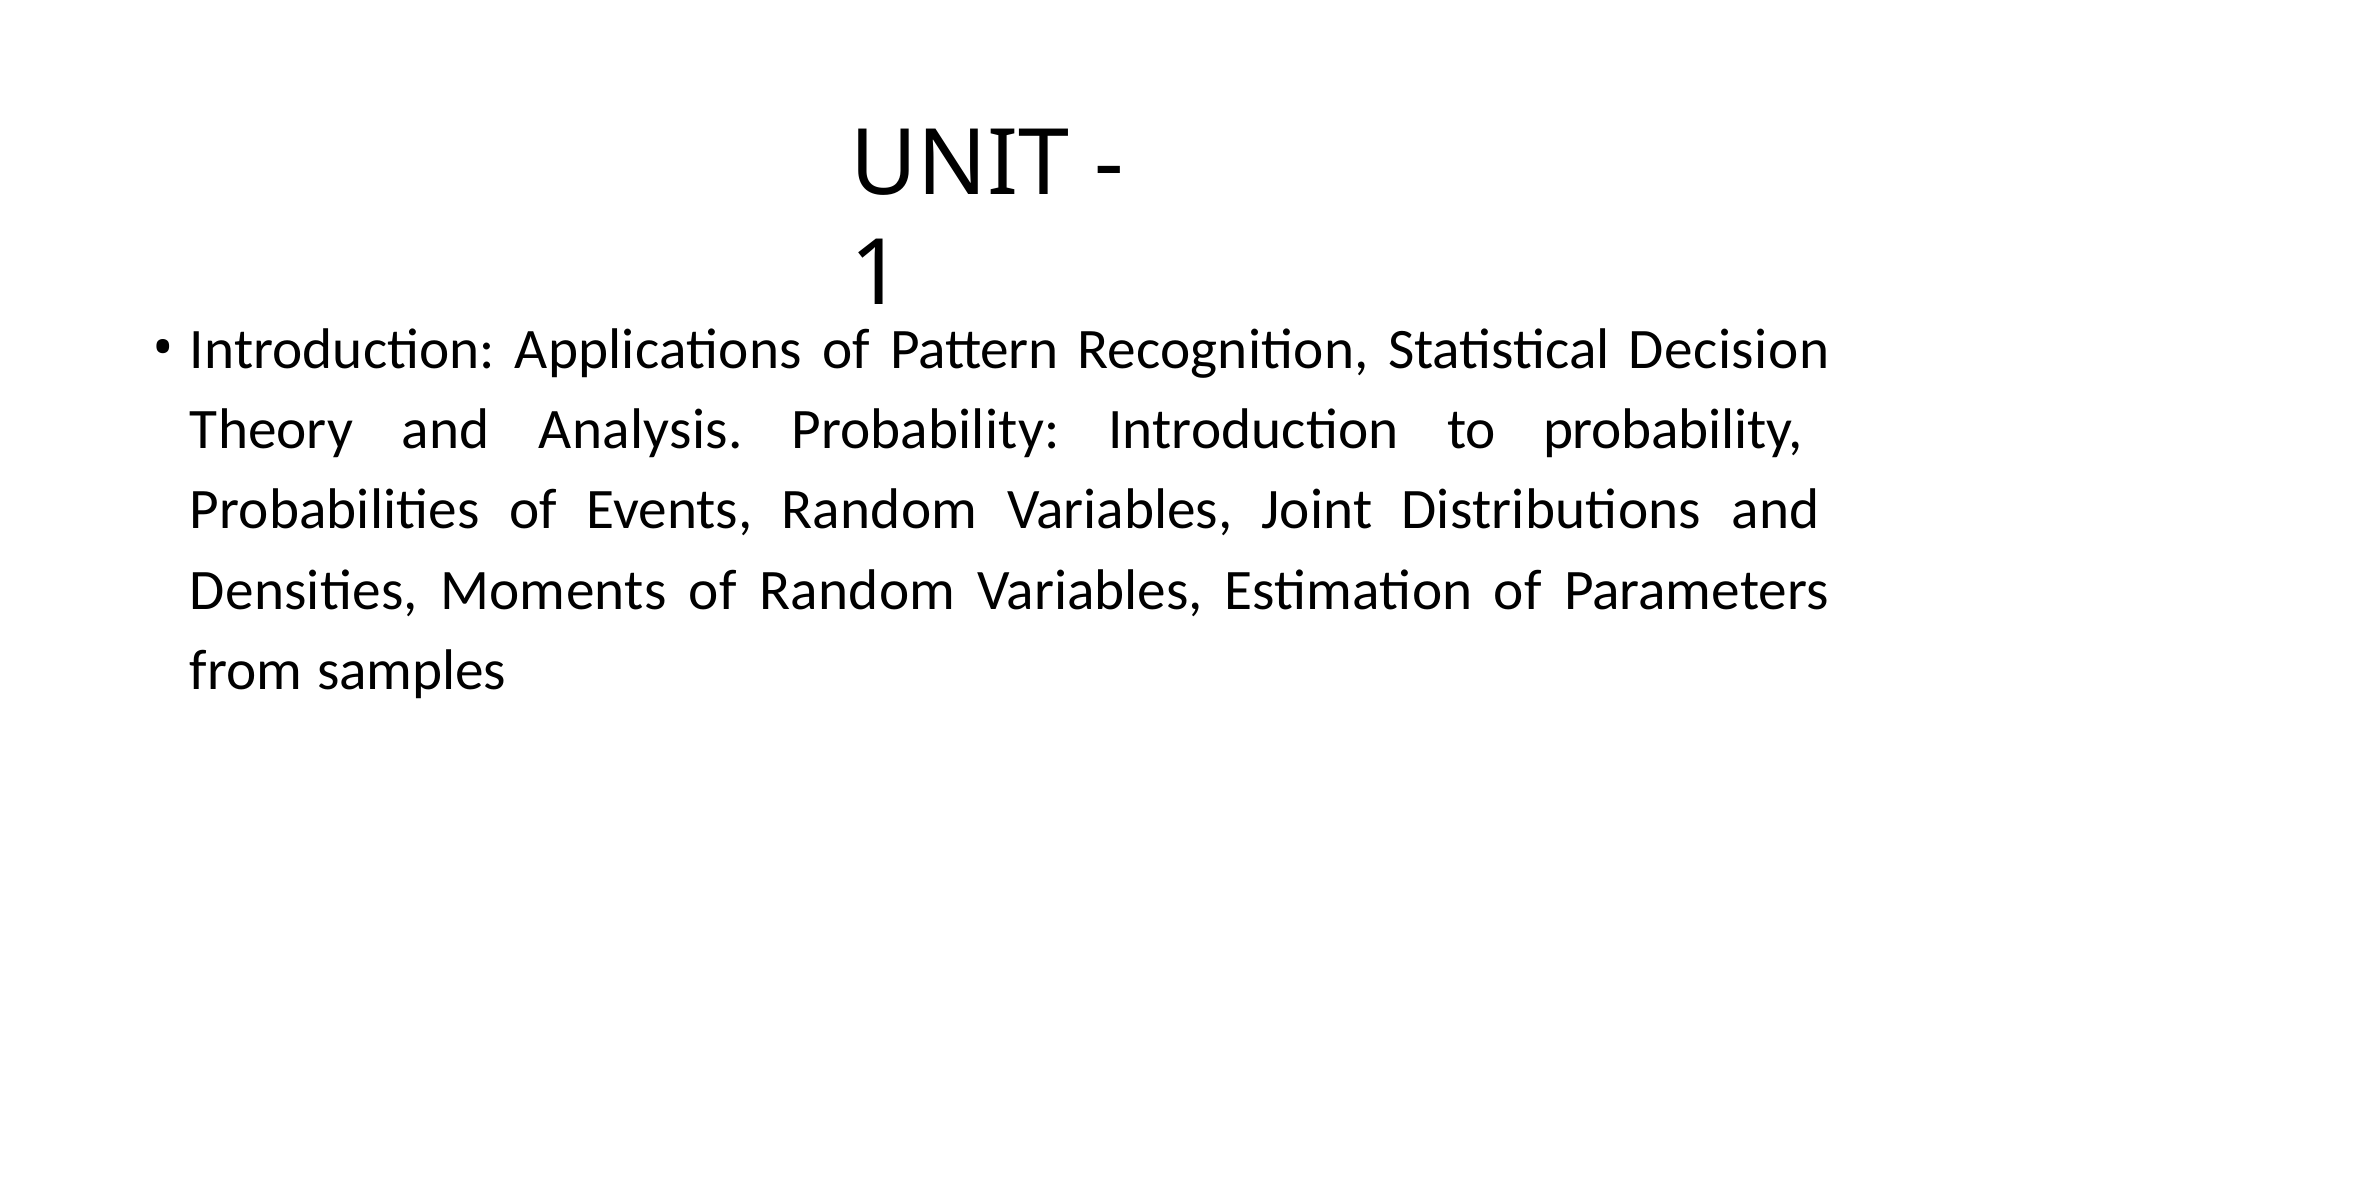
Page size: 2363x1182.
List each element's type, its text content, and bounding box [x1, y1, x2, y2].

text_box Introduction: Applications of Pattern Recognition, Statistical Decision Theory and Analysis. Probability: Introduction to probability, Probabilities of Events, Random Variables, Joint Distributions and Densities, Moments of Random Variables, Estimation of Parameters from samples [150, 298, 1851, 702]
title UNIT - 1 [848, 99, 1153, 298]
